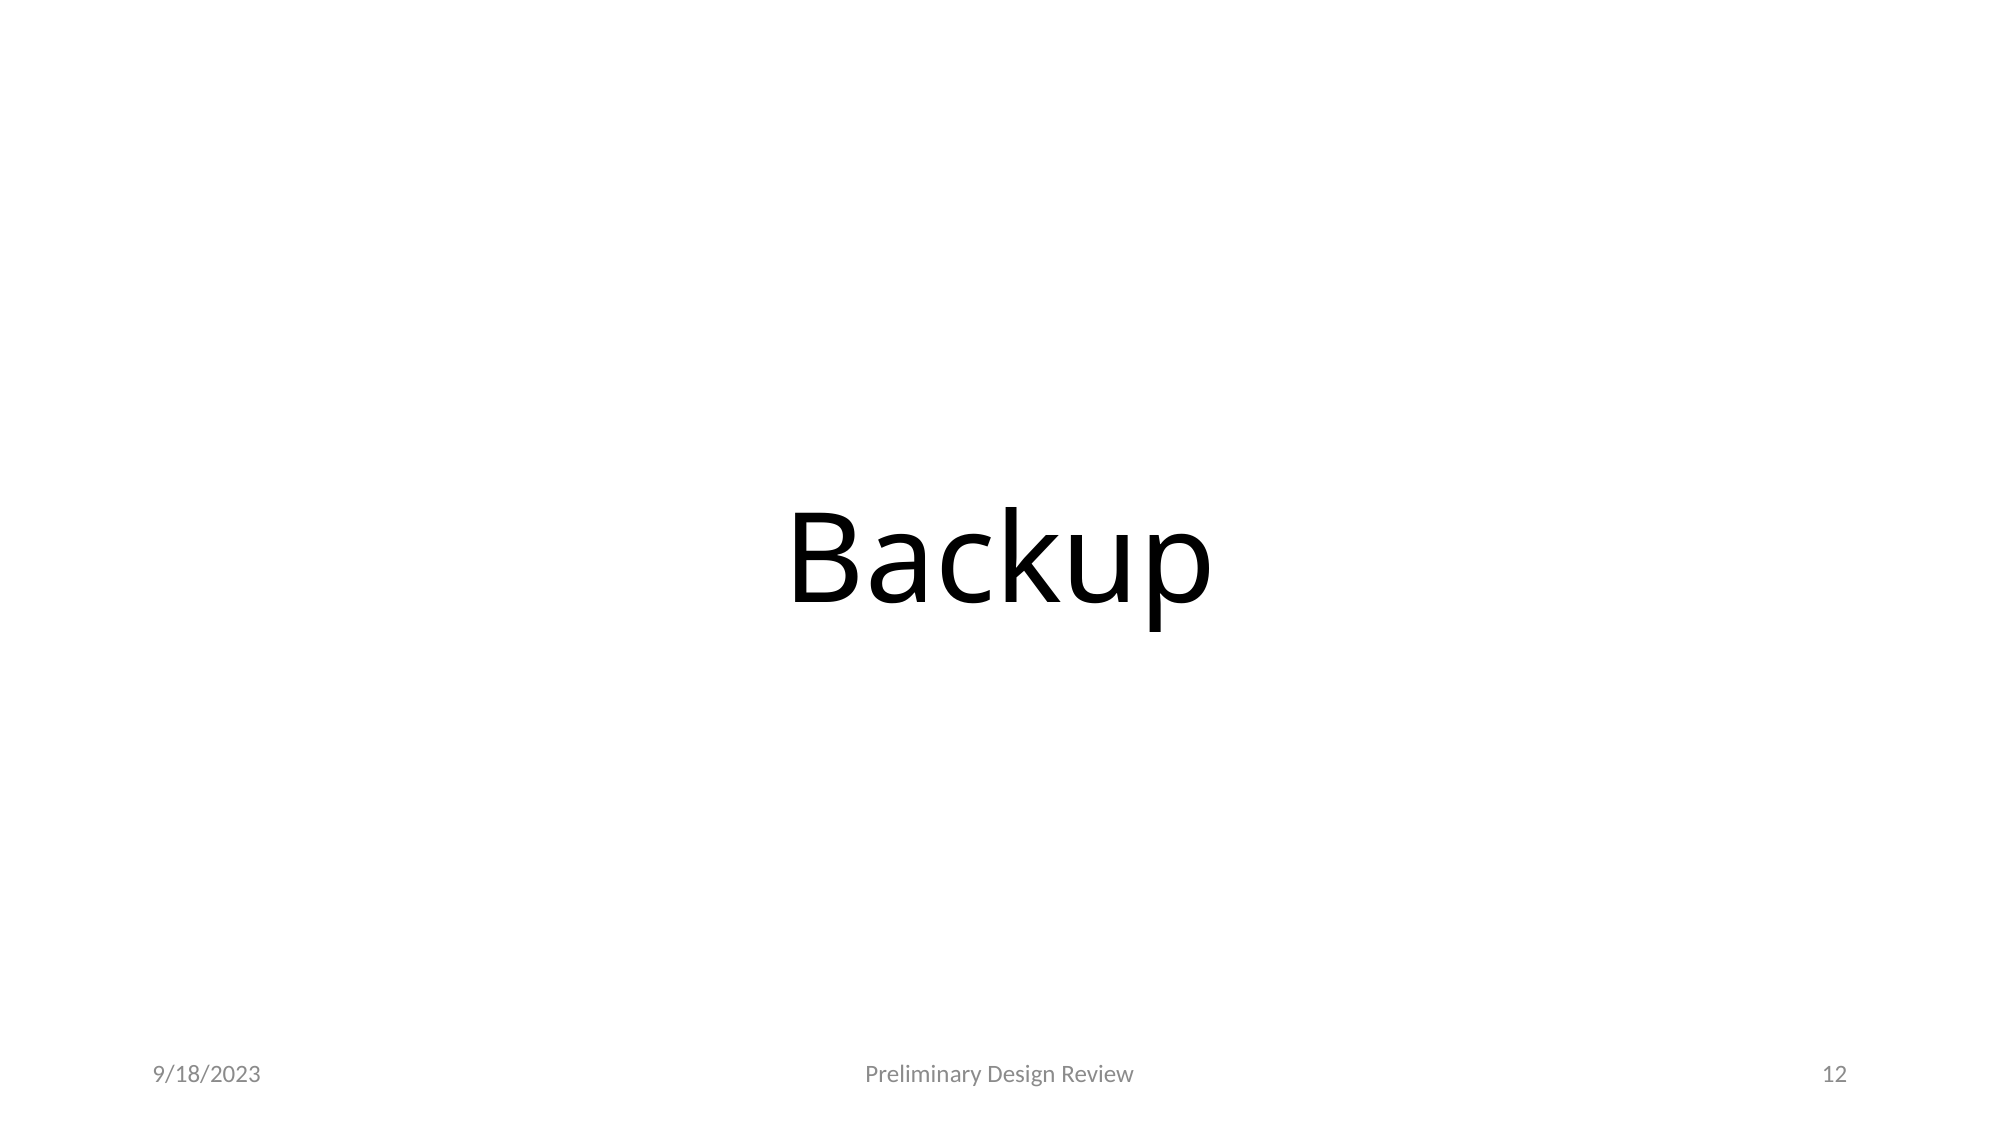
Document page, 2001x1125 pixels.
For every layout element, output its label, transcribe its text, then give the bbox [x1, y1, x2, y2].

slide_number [137, 1042, 588, 1103]
footer Preliminary Design Review [662, 1042, 1338, 1103]
title Backup [137, 453, 1863, 672]
slide_number 12 [1412, 1042, 1863, 1103]
